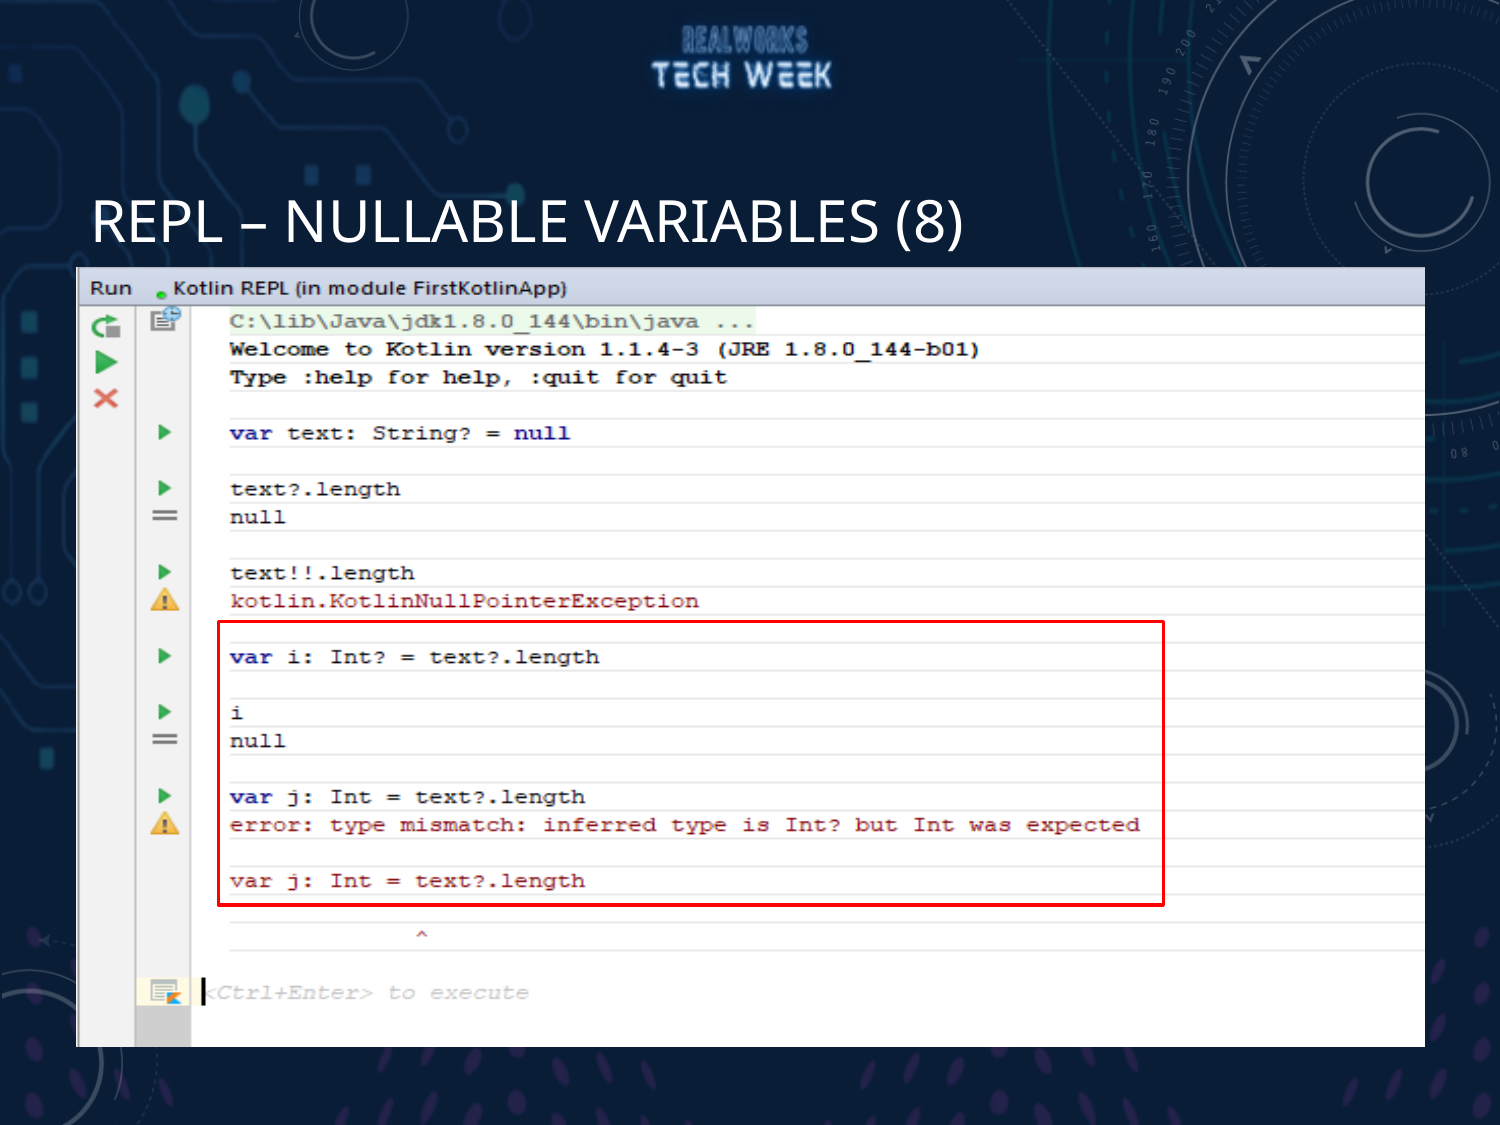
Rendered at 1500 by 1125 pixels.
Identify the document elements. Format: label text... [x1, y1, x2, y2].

picture [0, 0, 1500, 1125]
list [76, 179, 1427, 270]
title REPL – Nullable variables (8) [75, 99, 1350, 268]
